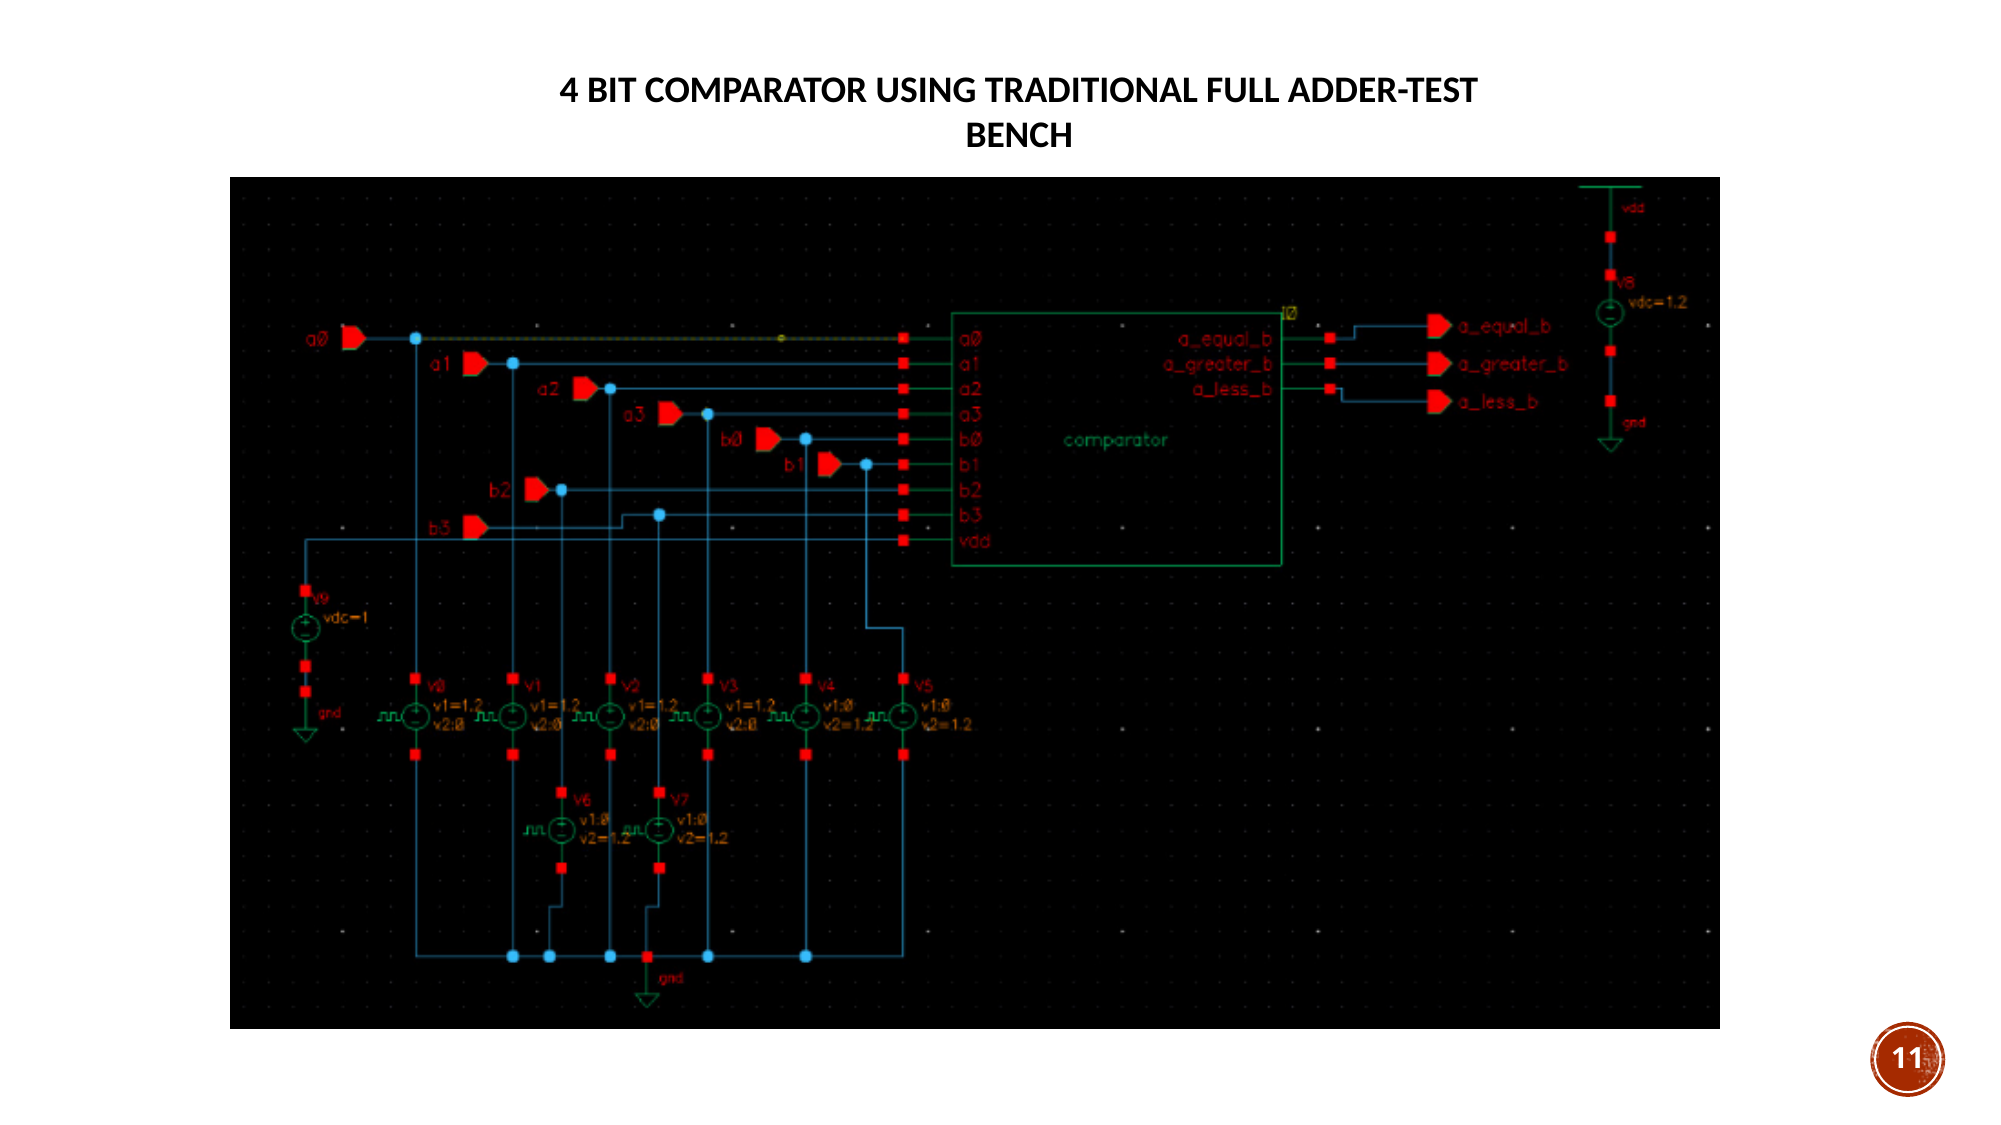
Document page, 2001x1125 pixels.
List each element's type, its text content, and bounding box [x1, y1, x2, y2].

slide_number 11 [1855, 1028, 1961, 1089]
picture [230, 177, 1720, 1029]
text_box 4 BIT COMPARATOR USING TRADITIONAL FULL ADDER-TEST BENCH [519, 57, 1520, 162]
